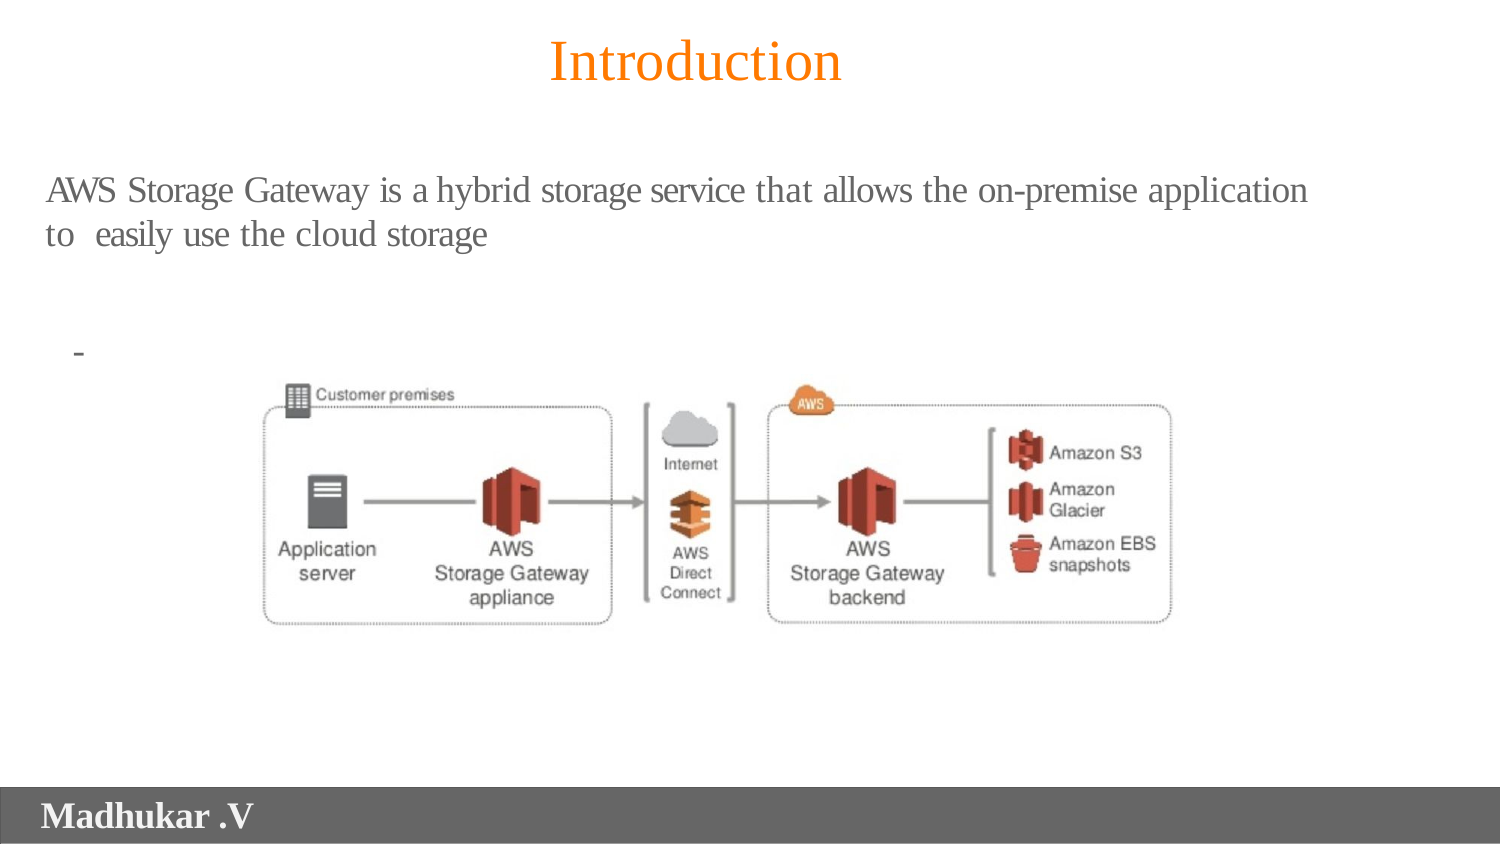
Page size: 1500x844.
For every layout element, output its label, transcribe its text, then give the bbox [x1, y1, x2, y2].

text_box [0, 786, 1500, 844]
title Introduction [547, 20, 846, 161]
picture [258, 374, 1181, 634]
text_box AWS Storage Gateway is a hybrid storage service that allows the on-premise application to easily use the cloud storage - [43, 161, 1317, 372]
